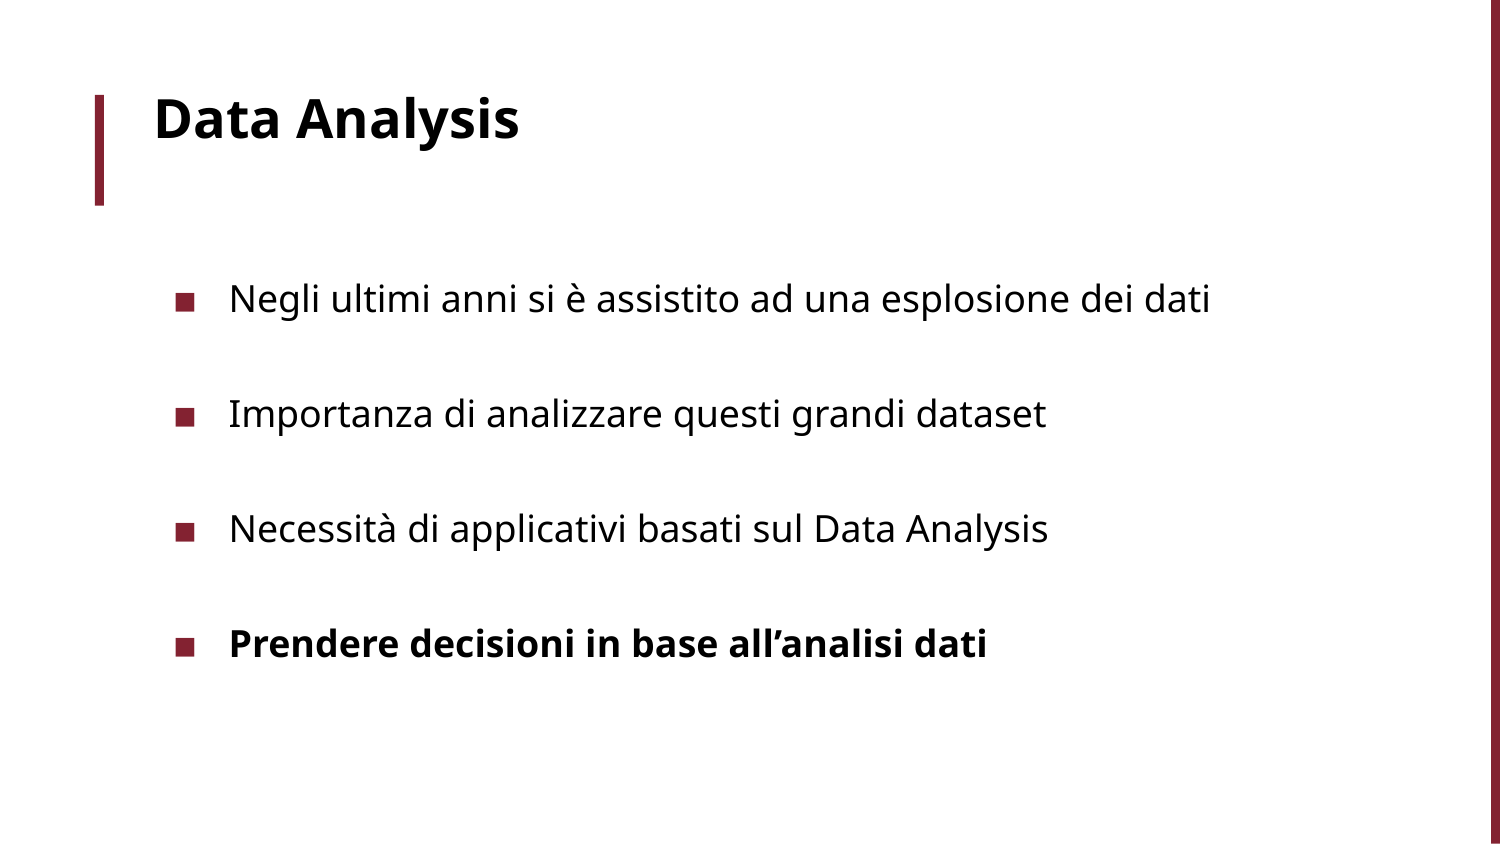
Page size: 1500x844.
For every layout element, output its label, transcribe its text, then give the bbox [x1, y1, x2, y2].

list Negli ultimi anni si è assistito ad una esplosione dei dati Importanza di analizzare questi grandi dataset Necessità di applicativi basati sul Data Analysis Prendere decisioni in base all’analisi dati [138, 260, 1428, 777]
title Data Analysis [138, 69, 668, 210]
